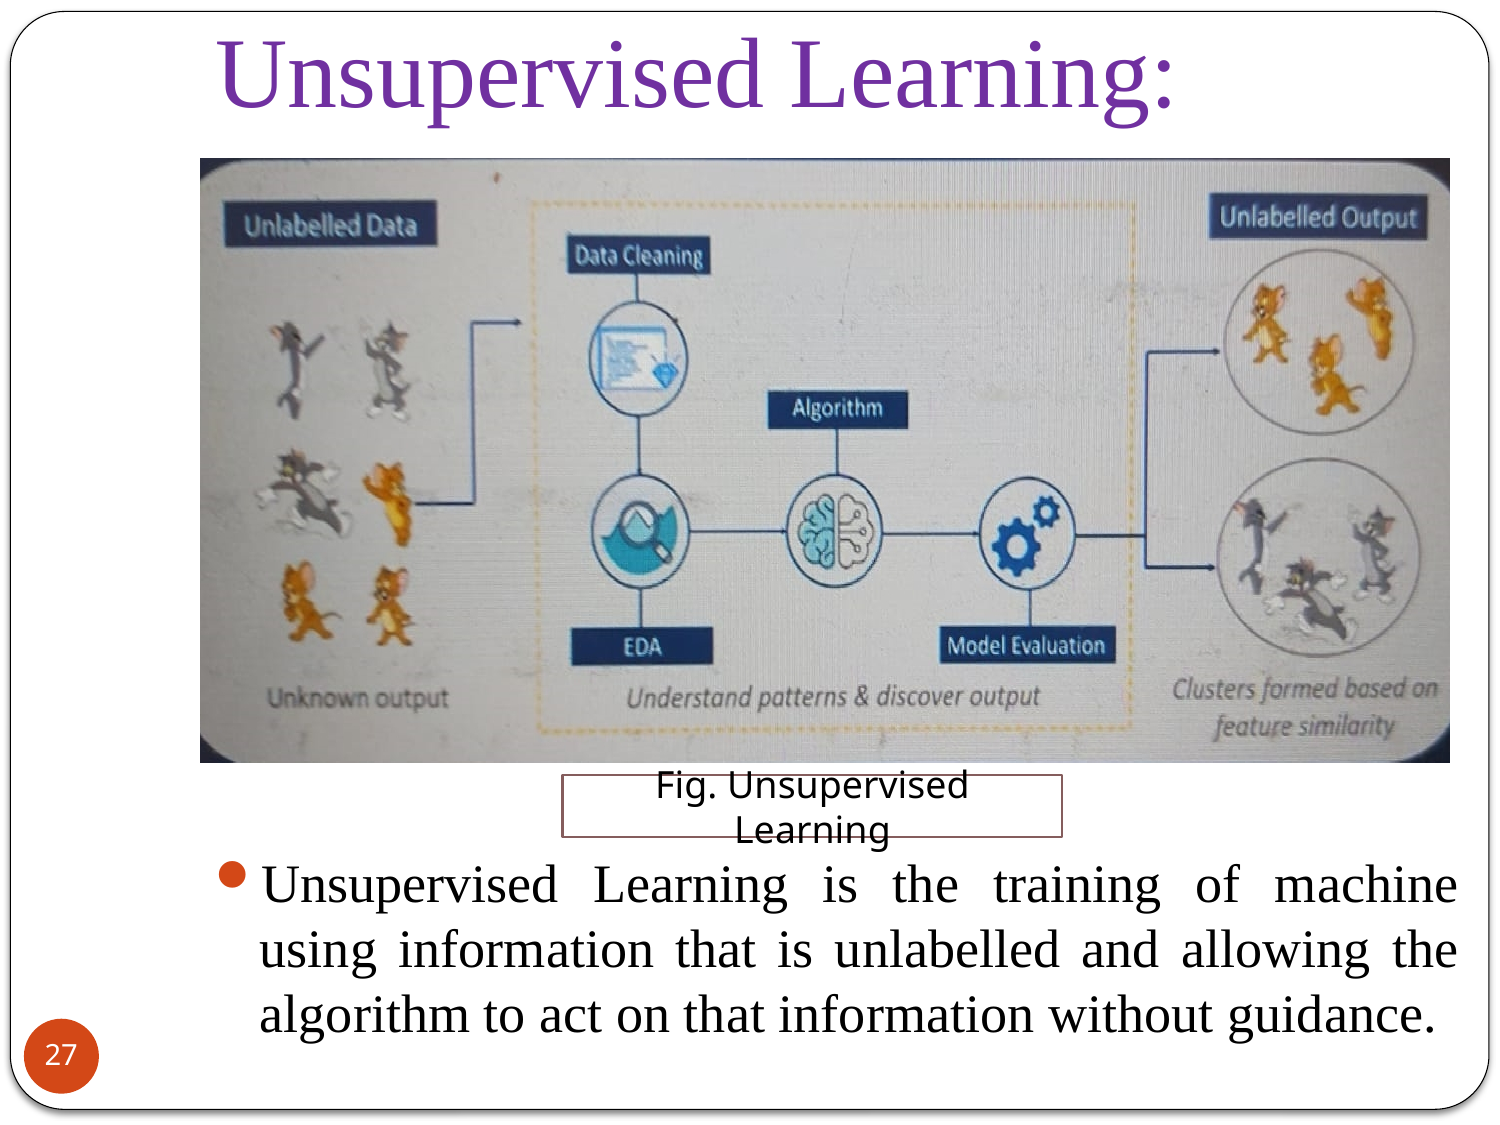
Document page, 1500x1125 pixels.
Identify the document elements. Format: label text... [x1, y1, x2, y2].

text_box Fig. Unsupervised Learning [561, 774, 1063, 838]
title Unsupervised Learning: [199, 12, 1476, 143]
slide_number 27 [23, 1018, 99, 1094]
list Unsupervised Learning is the training of machine using information that is unlabelled and allowing the algorithm to act on that information without guidance. [199, 224, 1476, 1081]
picture [199, 158, 1451, 763]
